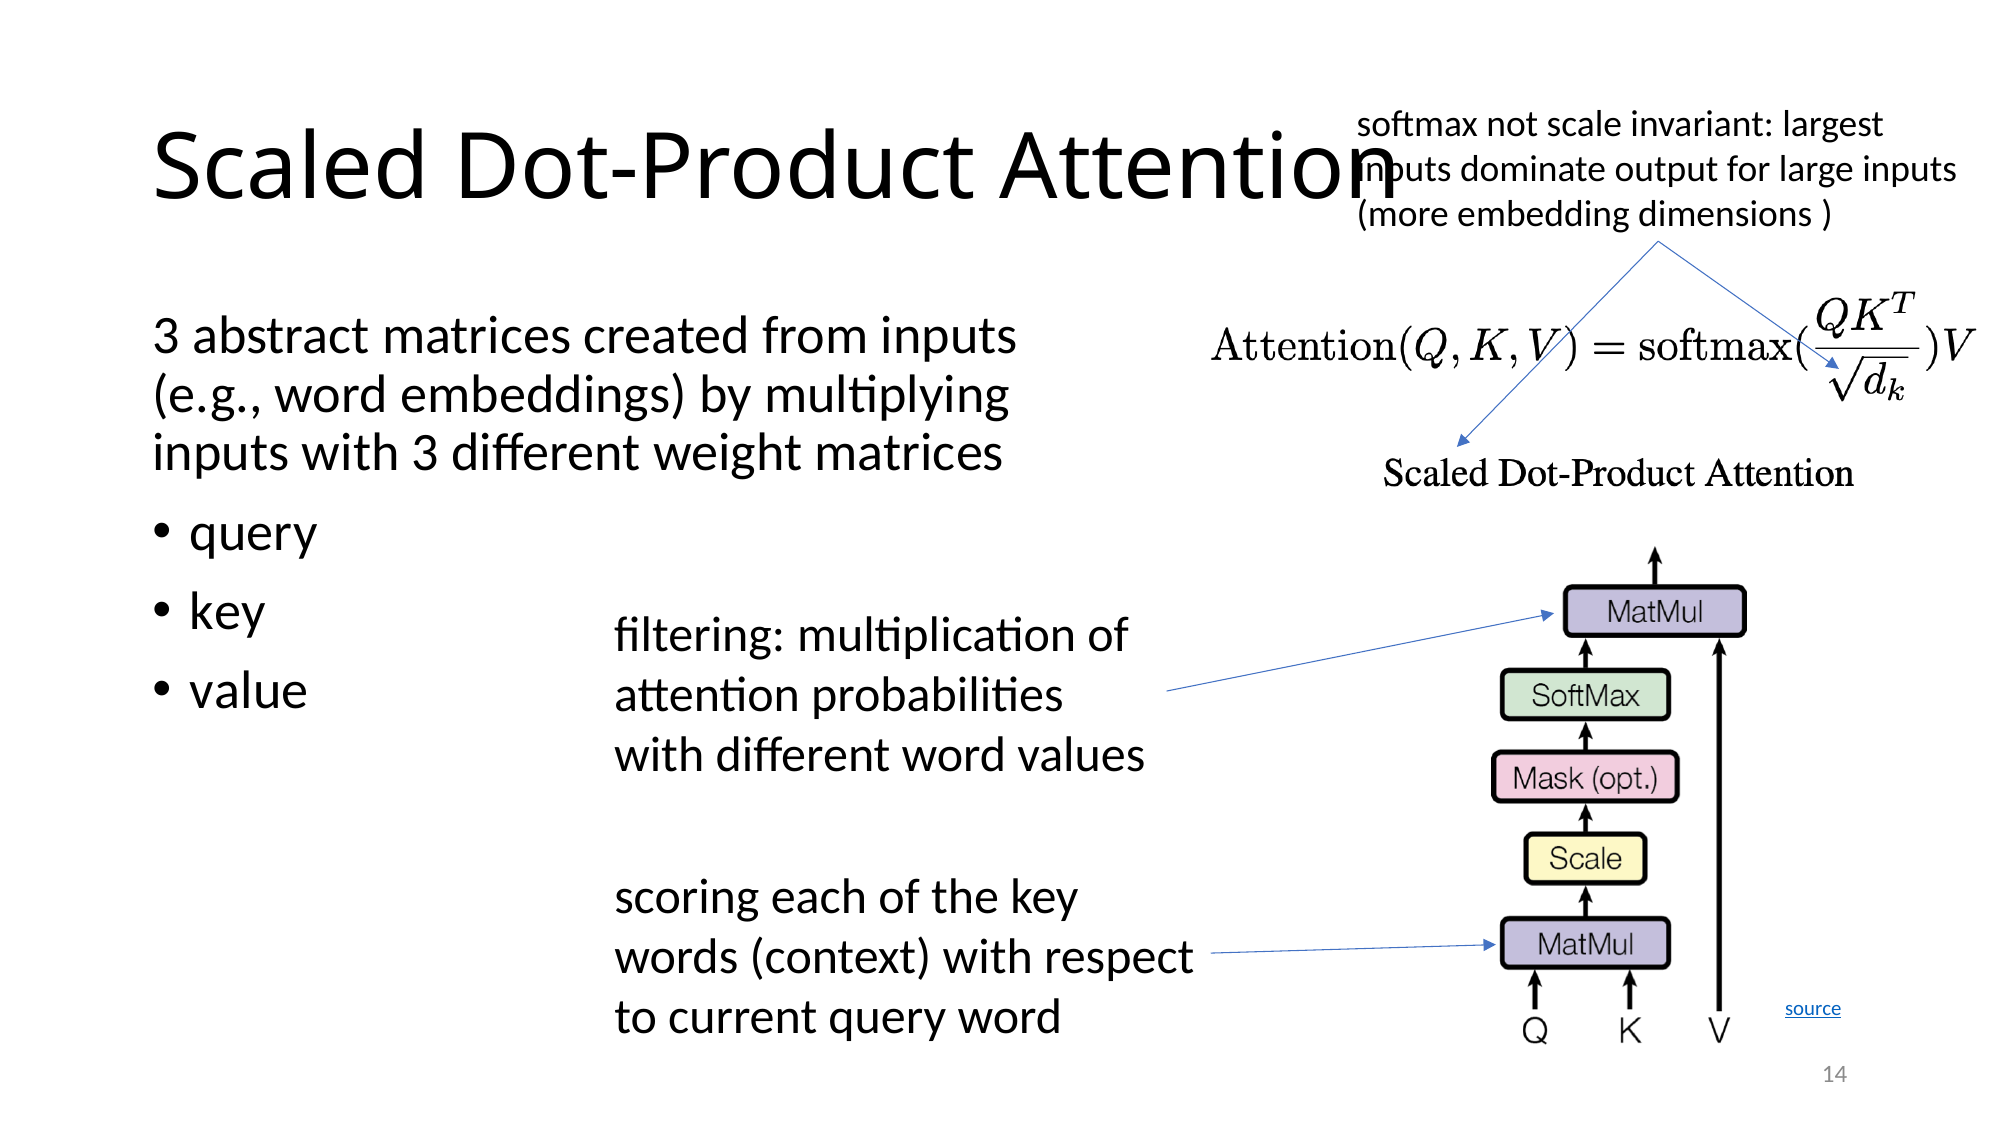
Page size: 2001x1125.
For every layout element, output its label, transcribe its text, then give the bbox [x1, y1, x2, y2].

picture [1199, 277, 1456, 424]
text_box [1456, 242, 1659, 447]
picture [1659, 277, 1992, 424]
text_box filtering: multiplication of attention probabilities with different word values [599, 593, 1167, 789]
picture [1372, 446, 1863, 1060]
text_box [1166, 613, 1555, 693]
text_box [1658, 242, 1839, 369]
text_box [1210, 944, 1496, 955]
slide_number 14 [1412, 1060, 1863, 1103]
text_box scoring each of the key words (context) with respect to current query word [599, 855, 1211, 1051]
title Scaled Dot-Product Attention [137, 59, 1863, 278]
